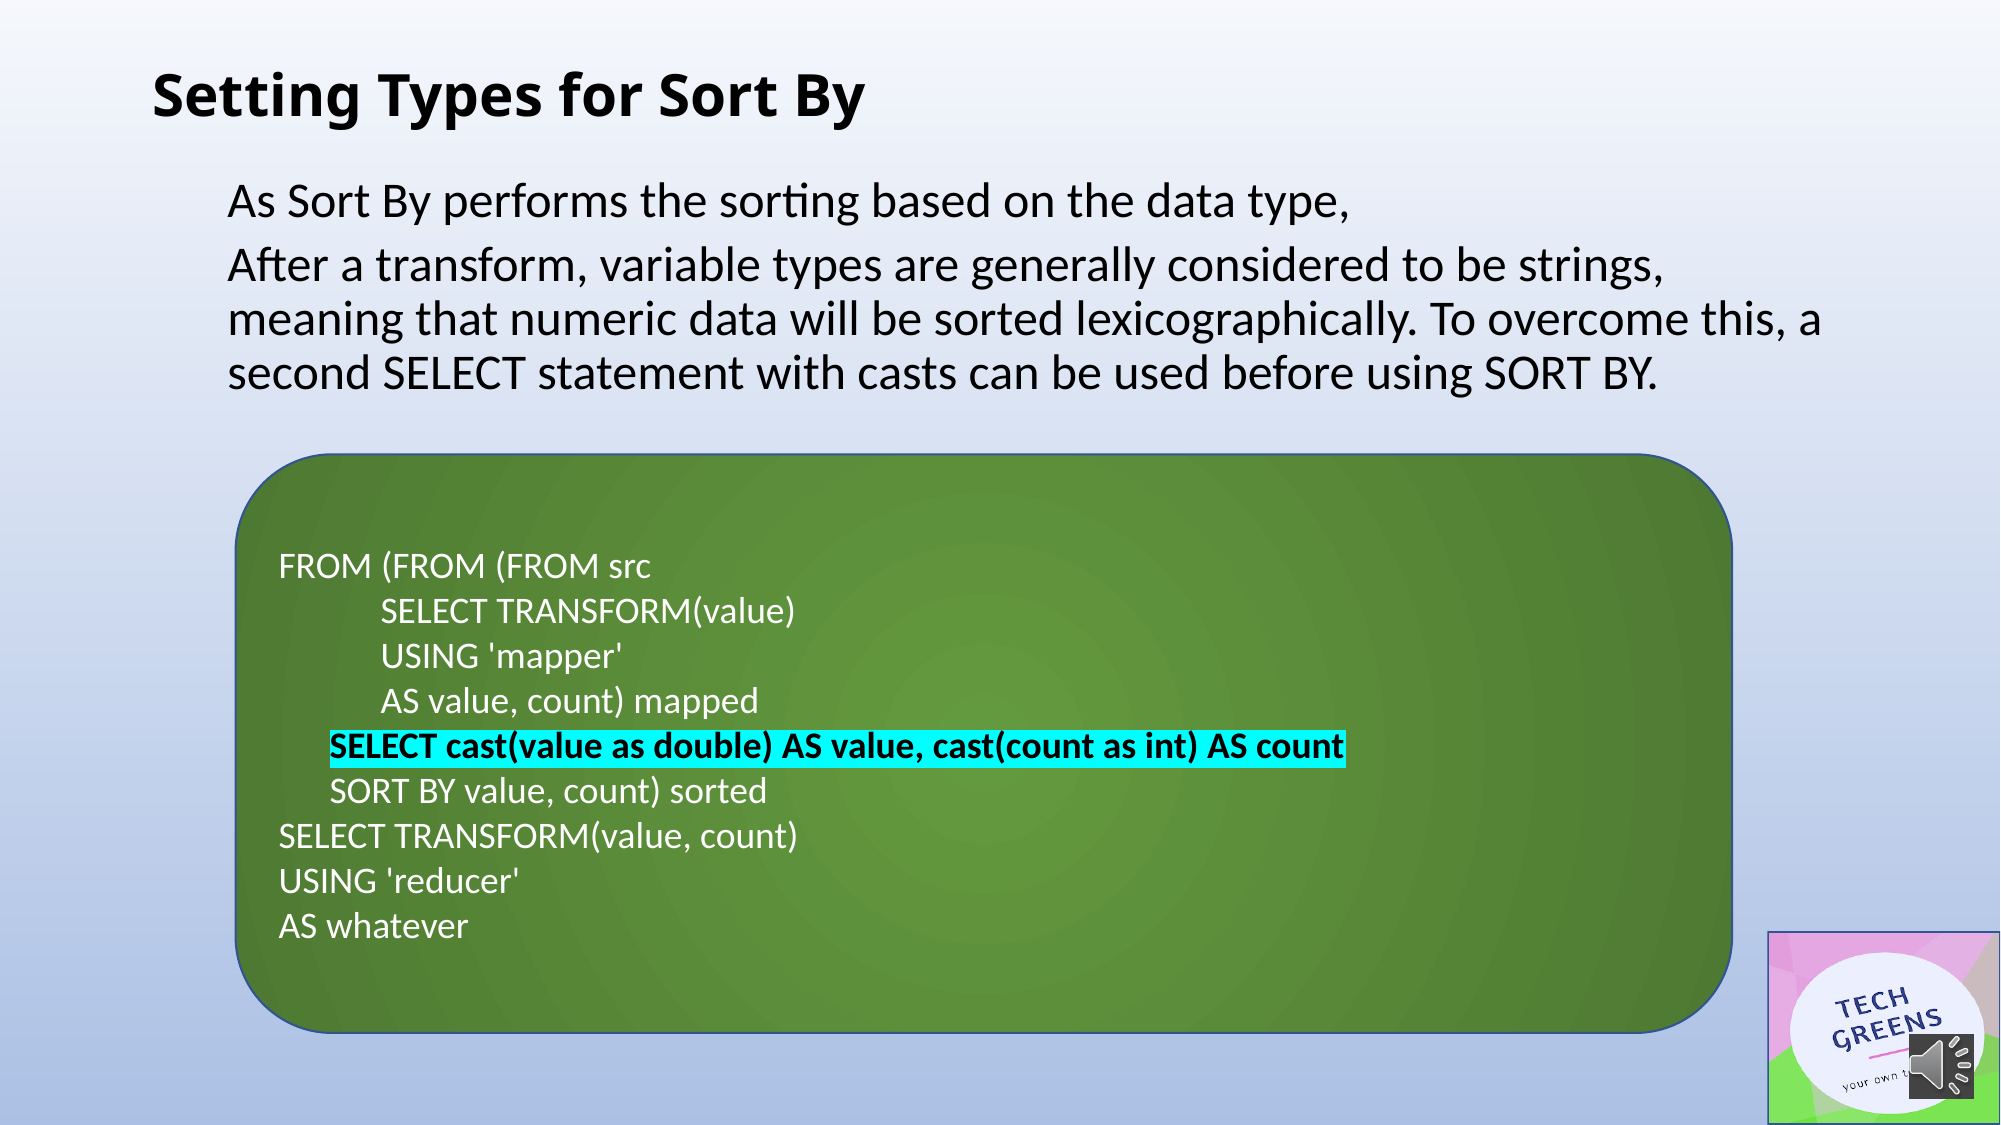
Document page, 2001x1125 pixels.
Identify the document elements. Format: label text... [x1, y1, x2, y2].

picture [1769, 933, 1999, 1123]
title Setting Types for Sort By [137, 59, 1863, 135]
list As Sort By performs the sorting based on the data type, After a transform, variable types are generally considered to be strings, meaning that numeric data will be sorted lexicographically. To overcome this, a second SELECT statement with casts can be used before using SORT BY. [137, 166, 1863, 1014]
text_box FROM (FROM (FROM src SELECT TRANSFORM(value) USING 'mapper' AS value, count) mapped SELECT cast(value as double) AS value, cast(count as int) AS count SORT BY value, count) sorted SELECT TRANSFORM(value, count) USING 'reducer' AS whatever [234, 453, 1734, 1034]
